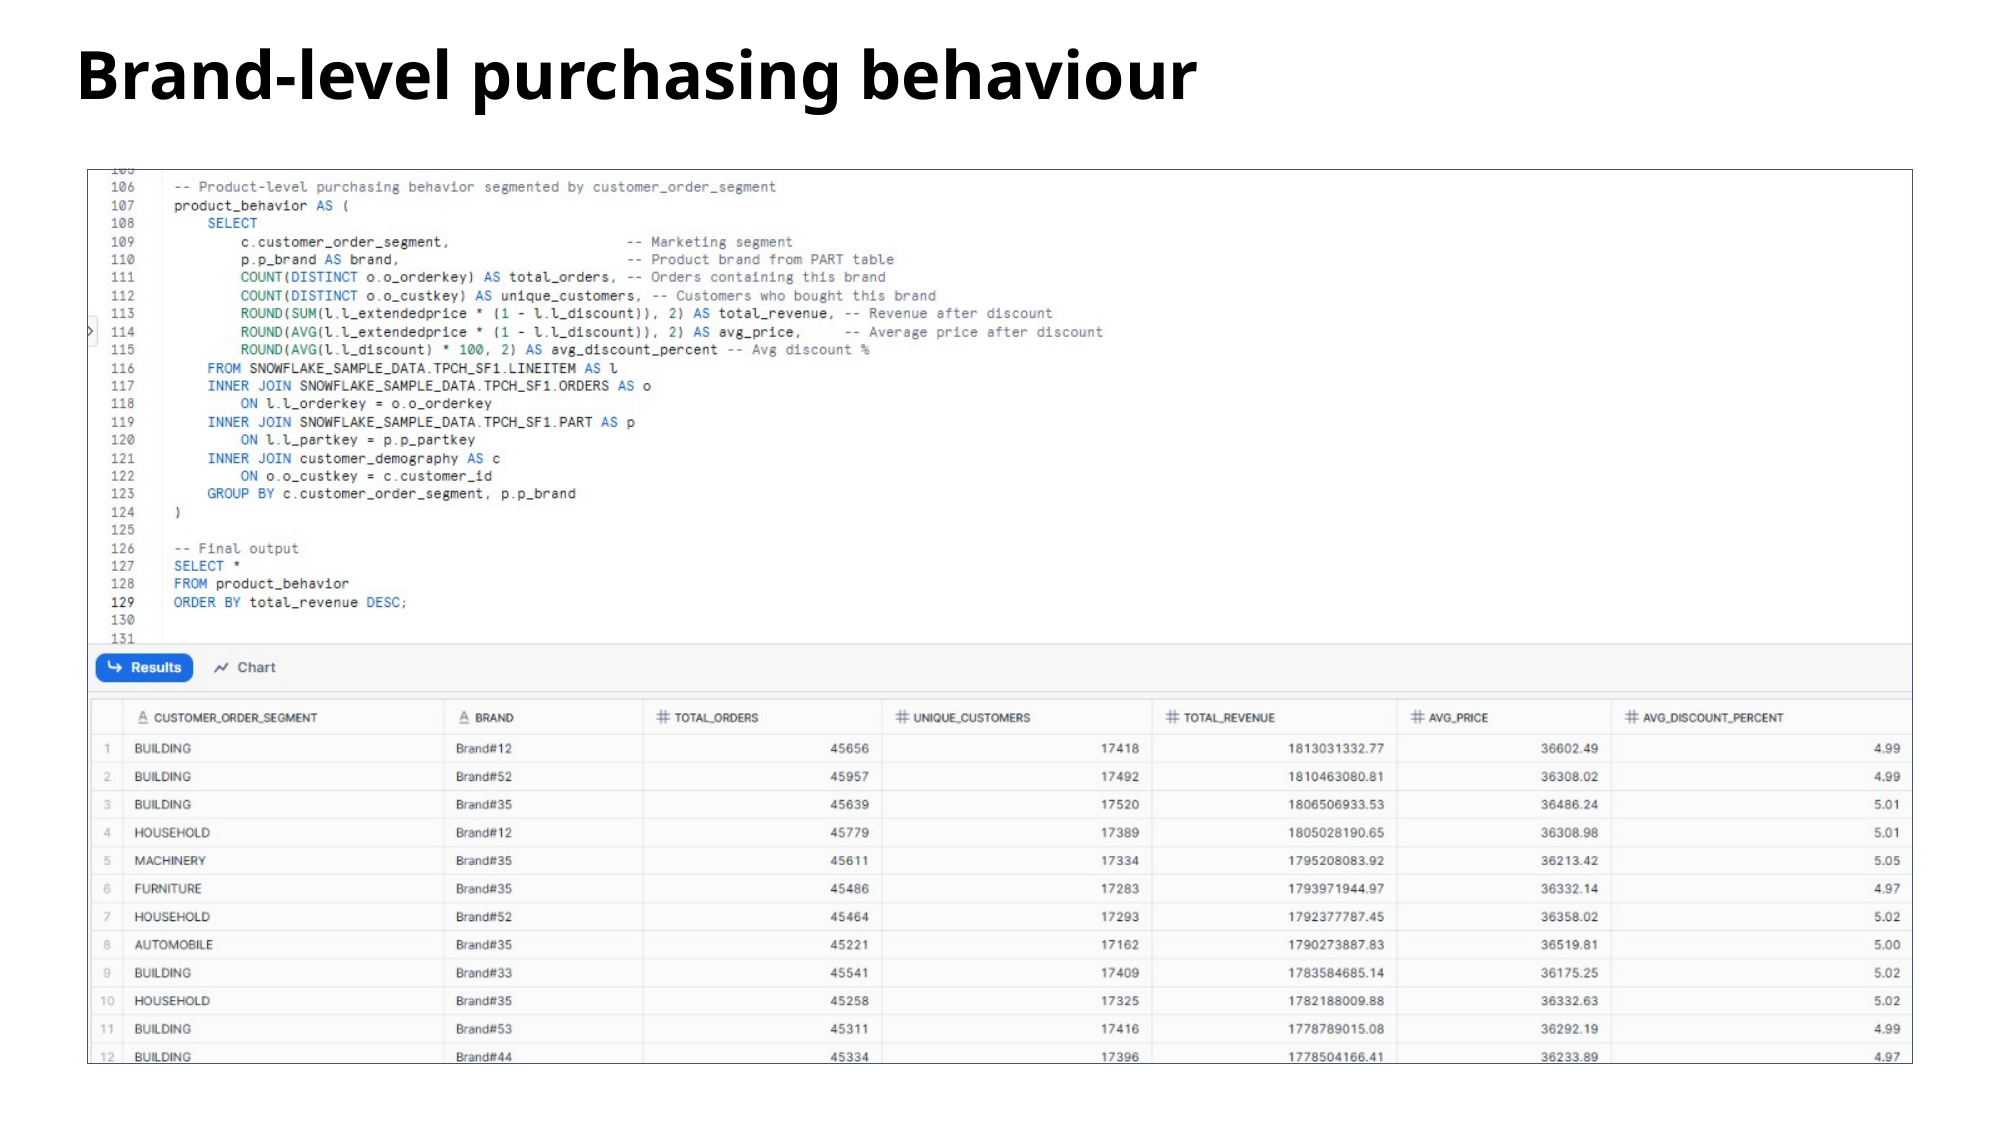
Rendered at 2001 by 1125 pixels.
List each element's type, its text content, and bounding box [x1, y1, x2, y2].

text_box Brand-level purchasing behaviour [60, 26, 2000, 121]
picture [87, 168, 1913, 1064]
